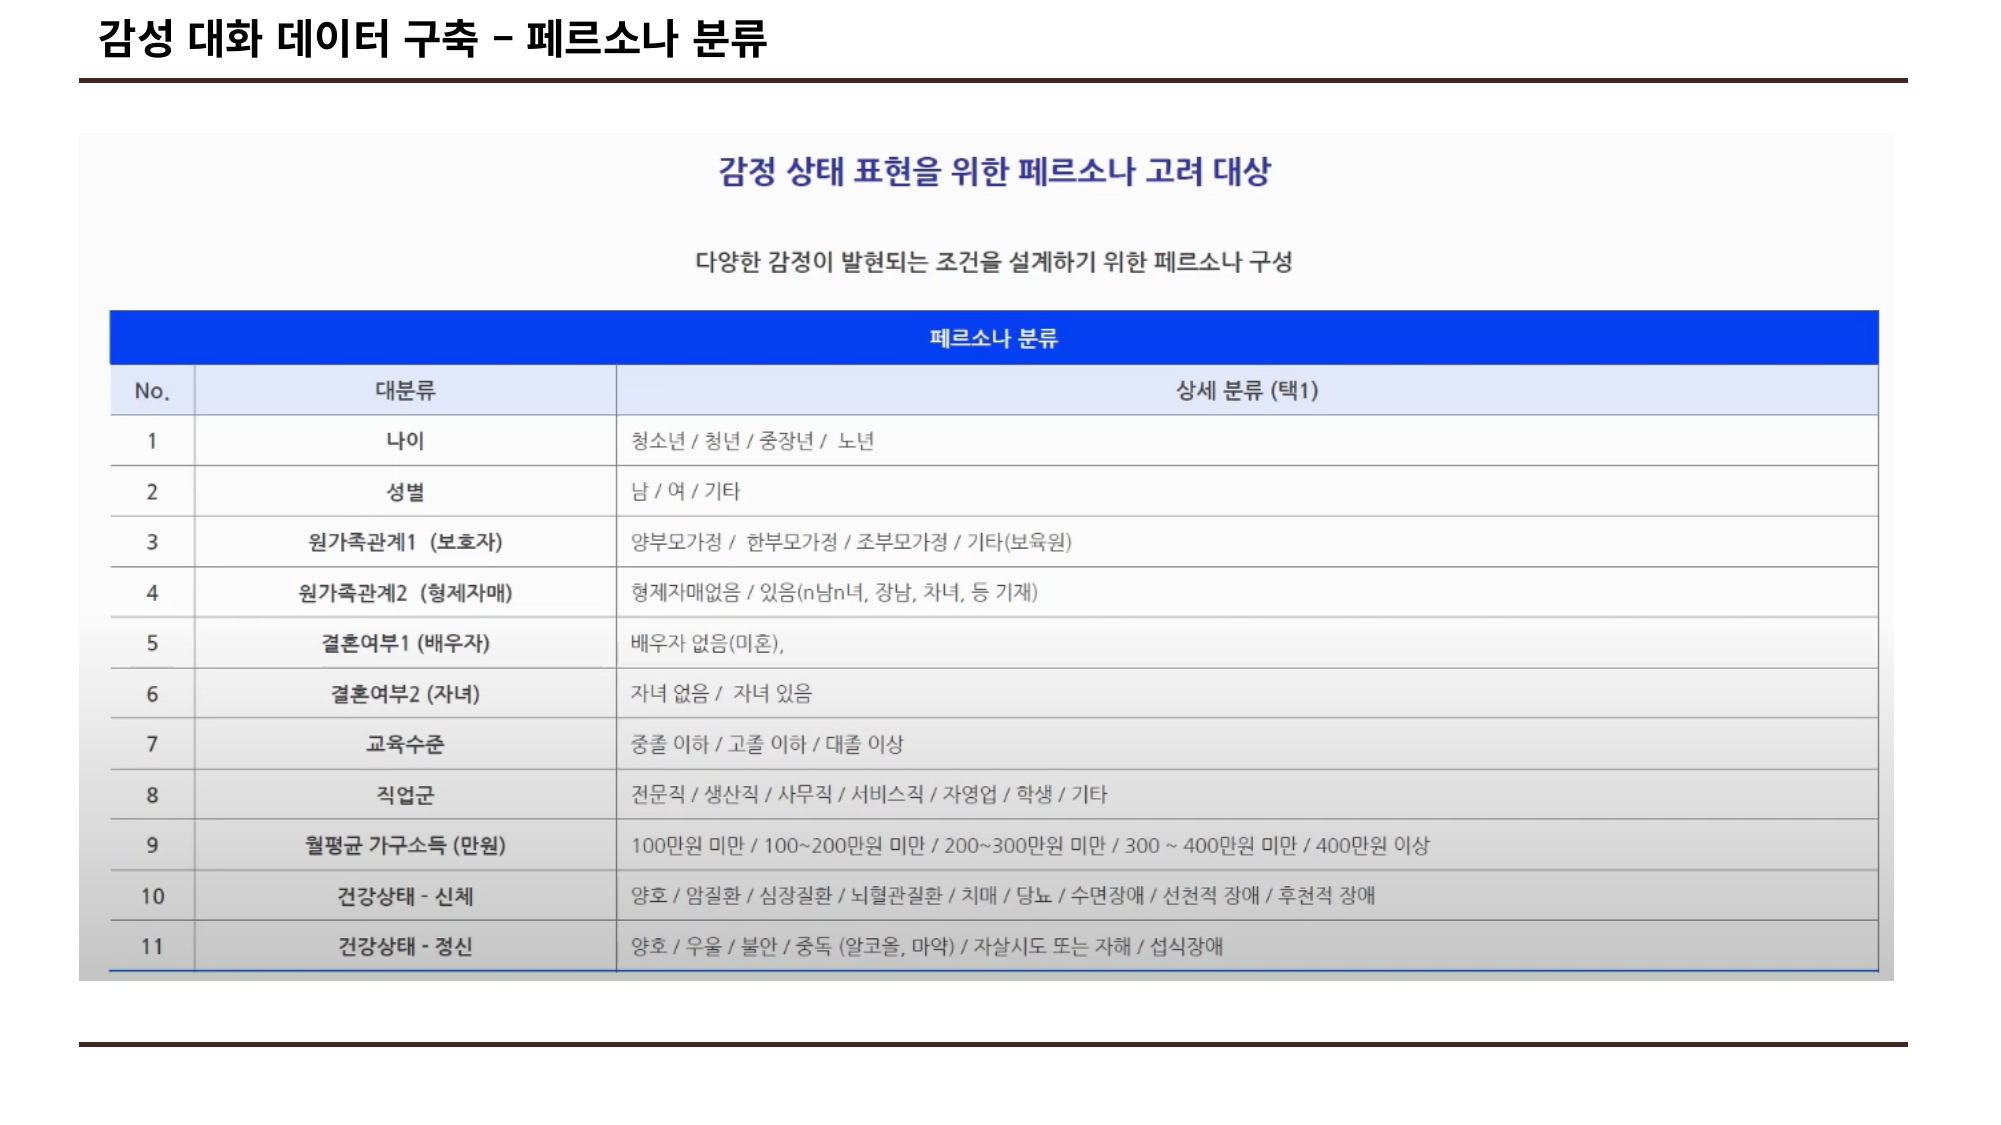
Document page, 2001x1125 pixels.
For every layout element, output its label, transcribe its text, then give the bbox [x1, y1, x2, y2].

text_box 감성 대화 데이터 구축 – 페르소나 분류 [83, 5, 914, 71]
picture [79, 133, 1894, 981]
